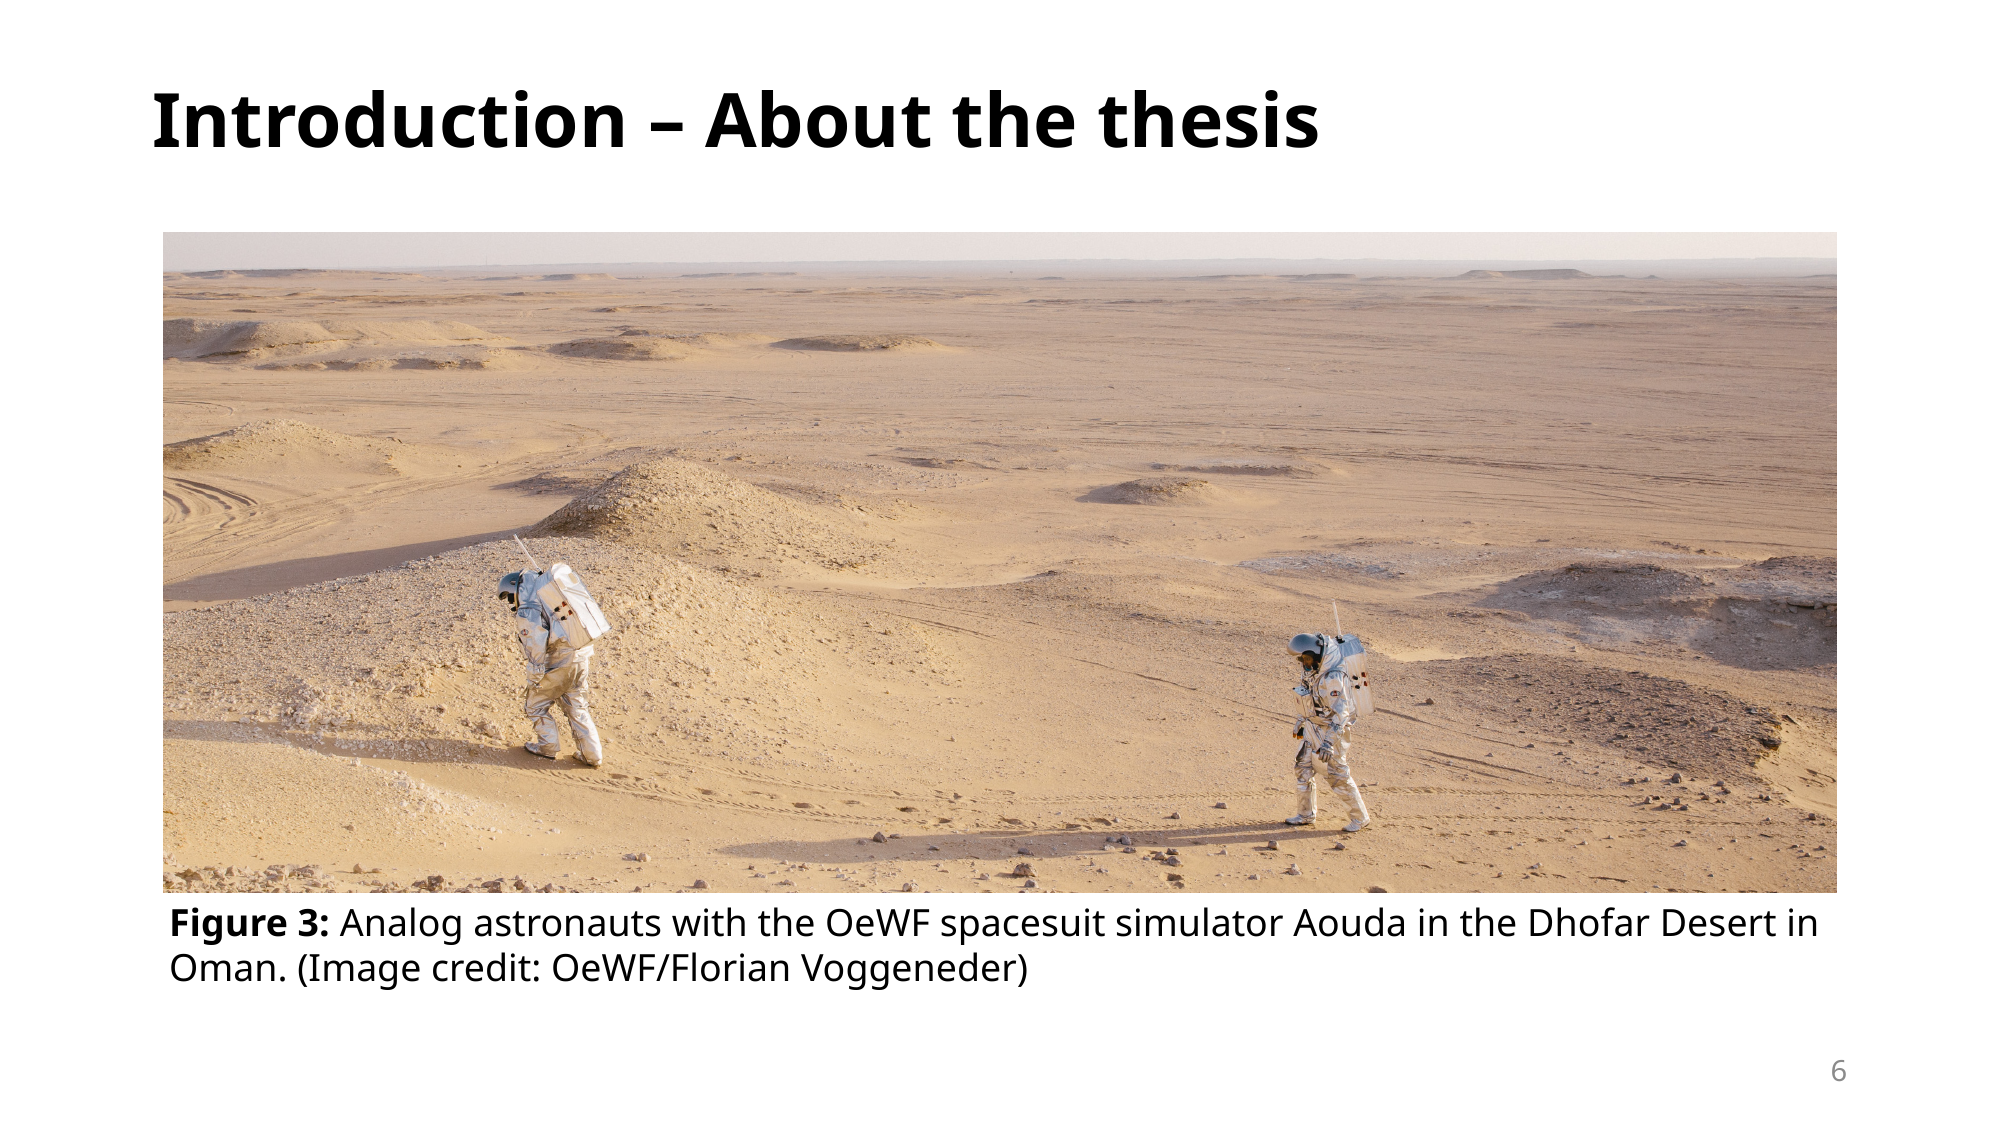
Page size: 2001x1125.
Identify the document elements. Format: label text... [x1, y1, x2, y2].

picture [163, 232, 1837, 893]
slide_number 6 [1412, 1042, 1863, 1103]
title Introduction – About the thesis [137, 59, 1863, 187]
text_box Figure 3: Analog astronauts with the OeWF spacesuit simulator Aouda in the Dhofar Desert in Oman. (Image credit: OeWF/Florian Voggeneder) [154, 891, 1846, 1042]
